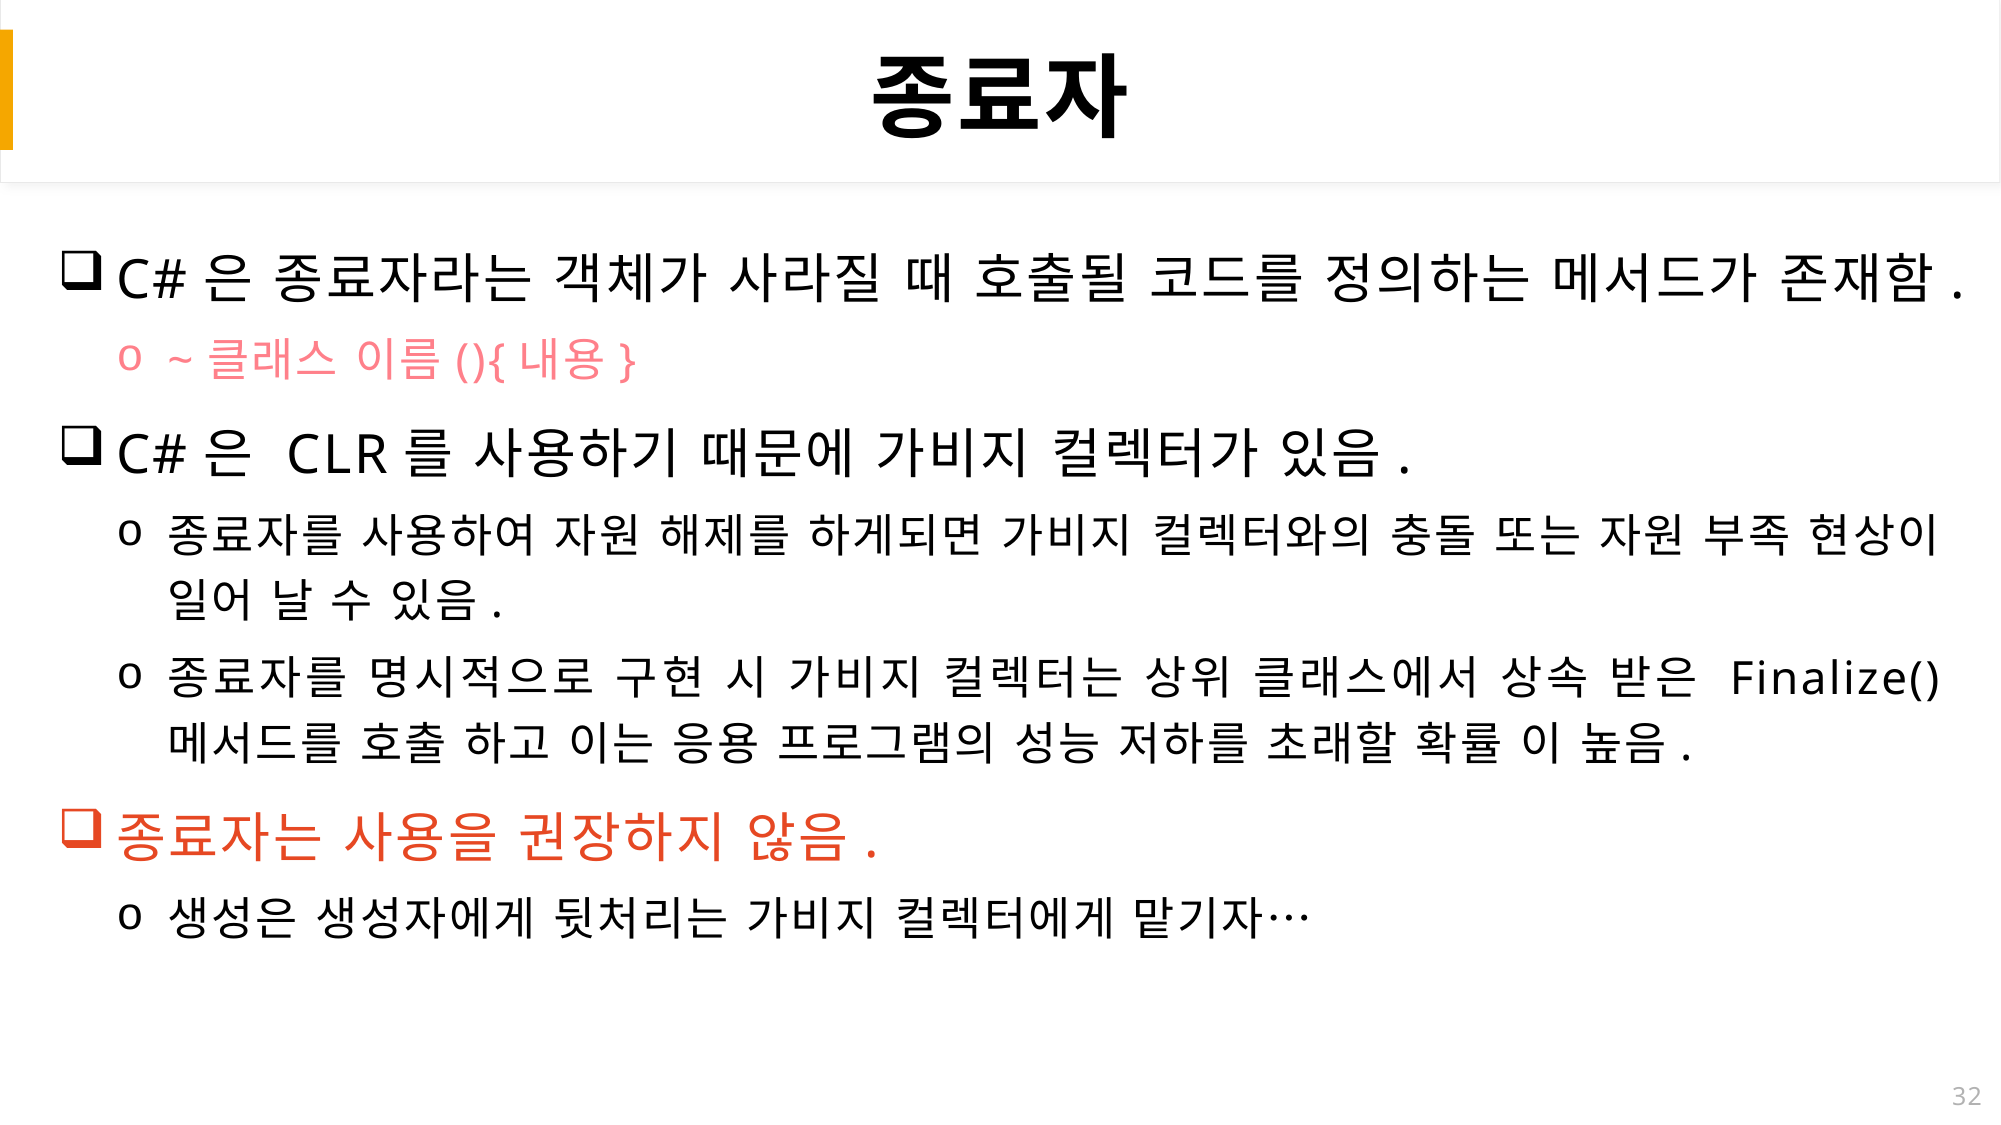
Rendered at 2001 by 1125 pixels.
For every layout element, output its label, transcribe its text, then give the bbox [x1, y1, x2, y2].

list C#은 종료자라는 객체가 사라질 때 호출될 코드를 정의하는 메서드가 존재함. ~클래스 이름(){내용} C#은 CLR를 사용하기 때문에 가비지 컬렉터가 있음. 종료자를 사용하여 자원 해제를 하게되면 가비지 컬렉터와의 충돌 또는 자원 부족 현상이 일어 날 수 있음. 종료자를 명시적으로 구현 시 가비지 컬렉터는 상위 클래스에서 상속 받은 Finalize() 메서드를 호출 하고 이는 응용 프로그램의 성능 저하를 초래할 확률 이 높음. 종료자는 사용을 권장하지 않음. 생성은 생성자에게 뒷처리는 가비지 컬렉터에게 맡기자… [39, 213, 1961, 1081]
title 종료자 [39, 29, 1961, 150]
slide_number 32 [1550, 1066, 2000, 1125]
